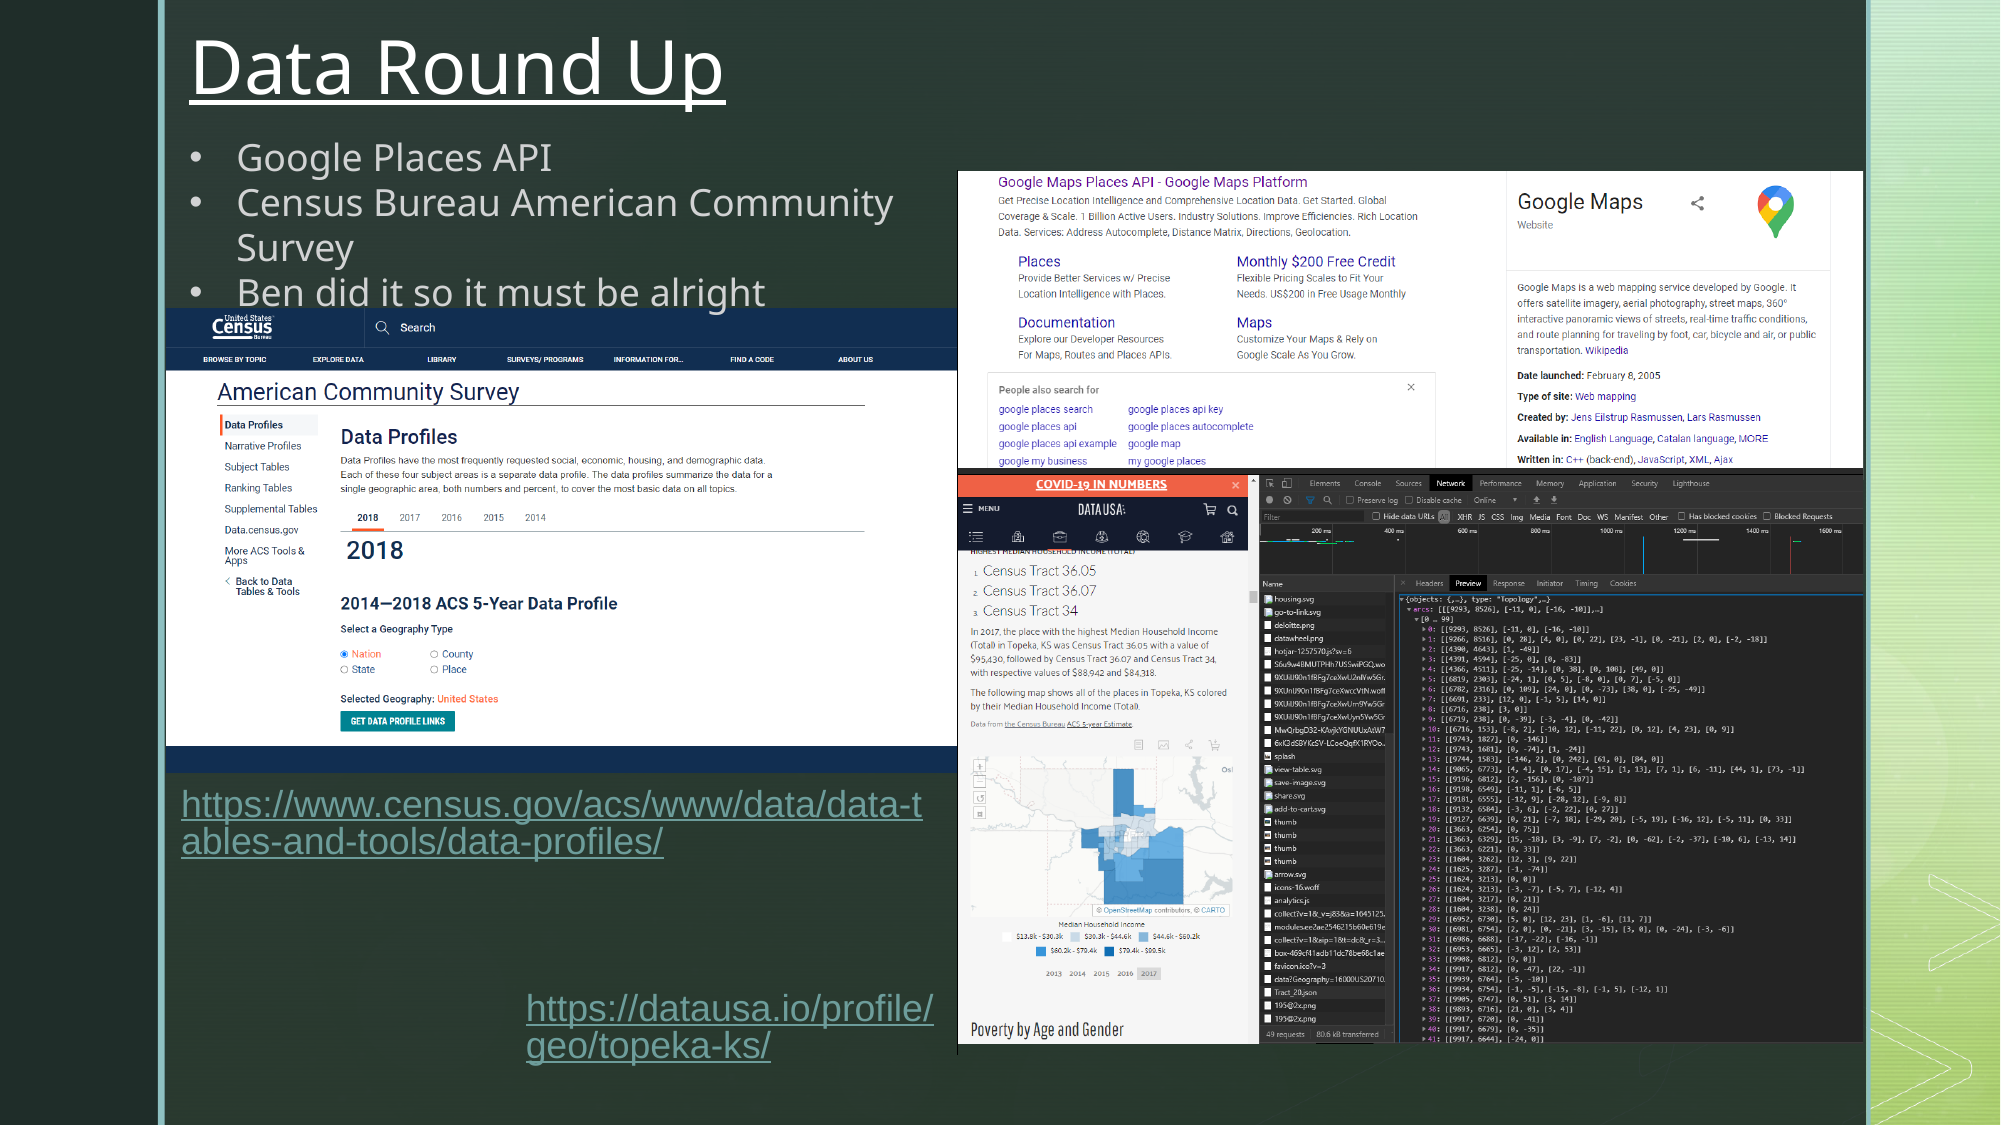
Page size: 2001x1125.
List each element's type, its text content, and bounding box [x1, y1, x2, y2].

picture [1871, 0, 2001, 1125]
text_box Google Places API Census Bureau American Community Survey Ben did it so it must be alright [174, 126, 1013, 307]
text_box Data Round Up [174, 11, 770, 117]
picture [165, 307, 957, 773]
text_box https://datausa.io/profile/geo/topeka-ks/ [510, 976, 957, 1037]
text_box https://www.census.gov/acs/www/data/data-tables-and-tools/data-profiles/ [166, 773, 950, 833]
picture [958, 170, 1864, 1044]
